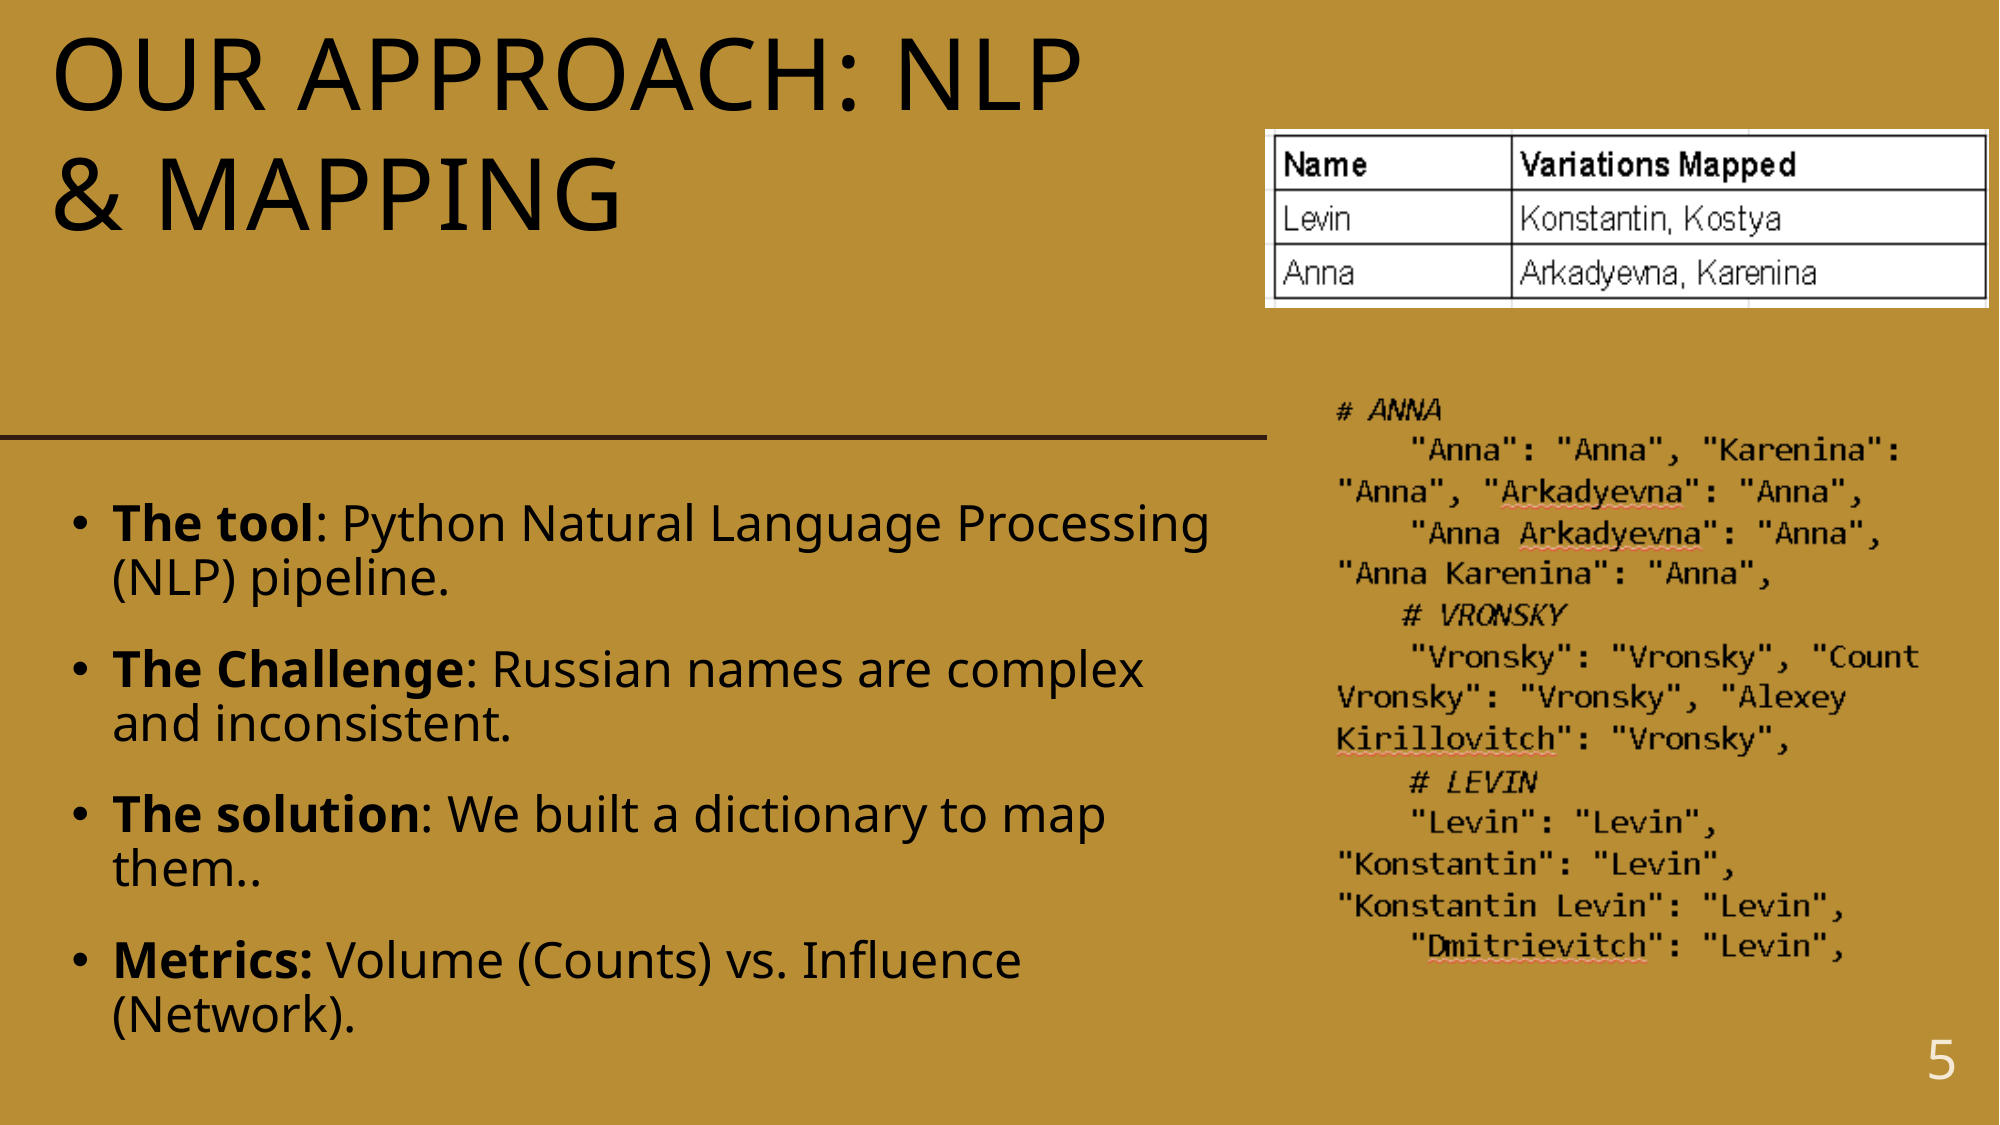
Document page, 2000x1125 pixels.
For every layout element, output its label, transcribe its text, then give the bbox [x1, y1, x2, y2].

picture [1324, 379, 1988, 1024]
list The tool: Python Natural Language Processing (NLP) pipeline. The Challenge: Russian names are complex and inconsistent. The solution: We built a dictionary to map them.. Metrics: Volume (Counts) vs. Influence (Network). [56, 491, 1248, 1045]
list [1265, 129, 1989, 308]
title Our approach: nlp & mapping [35, 3, 1161, 283]
slide_number 5 [1897, 1024, 1988, 1100]
